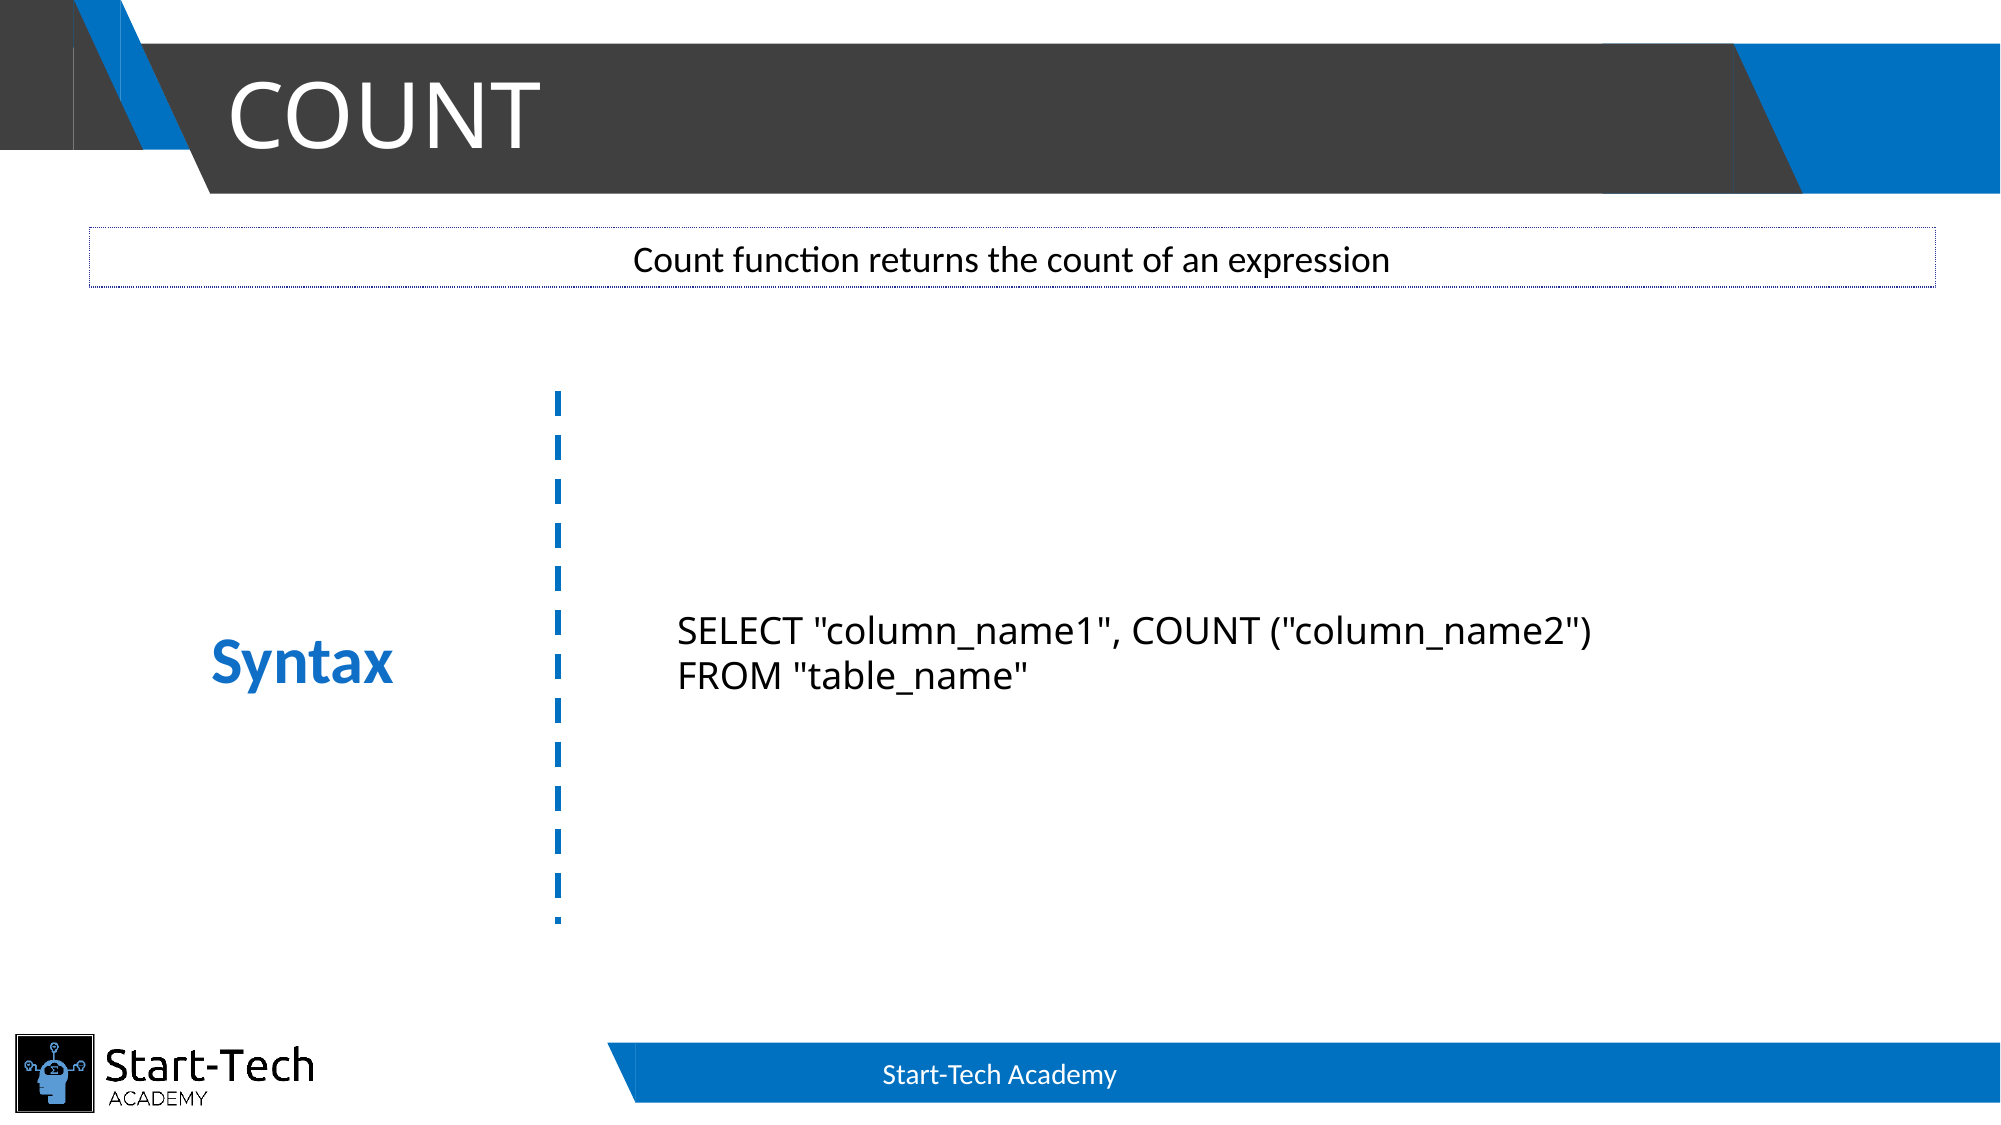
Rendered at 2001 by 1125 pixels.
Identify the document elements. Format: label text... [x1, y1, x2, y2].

title COUNT [211, 9, 1734, 227]
footer Start-Tech Academy [662, 1042, 1338, 1103]
text_box Syntax [47, 609, 557, 705]
text_box Count function returns the count of an expression [89, 227, 1936, 288]
text_box SELECT "column_name1", COUNT ("column_name2") FROM "table_name" [662, 599, 1902, 705]
picture [5, 1023, 333, 1123]
